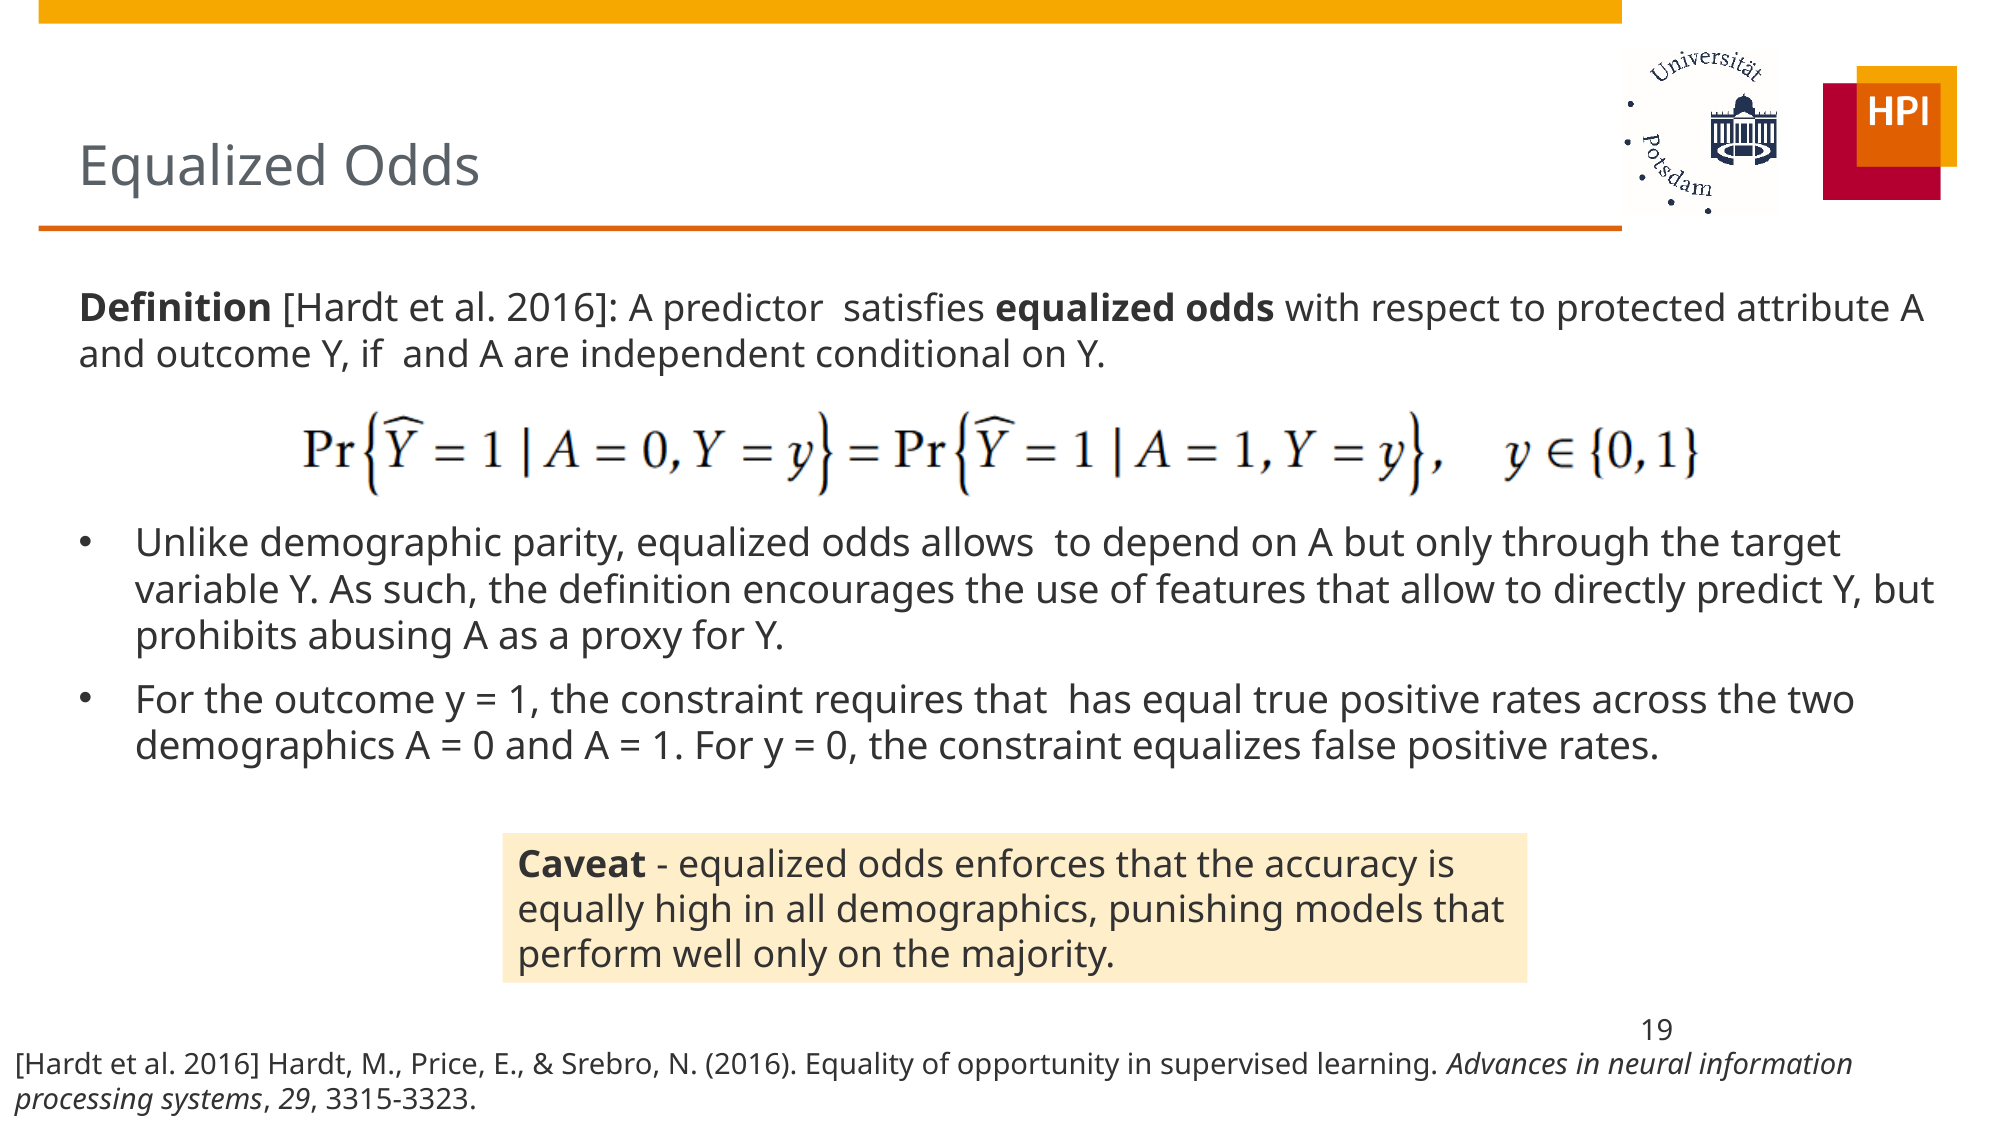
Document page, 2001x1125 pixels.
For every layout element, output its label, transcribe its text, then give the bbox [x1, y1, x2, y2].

slide_number 19 [1622, 1011, 1961, 1051]
text_box Caveat - equalized odds enforces that the accuracy is equally high in all demographics, punishing models that perform well only on the majority. [502, 833, 1528, 983]
text_box [Hardt et al. 2016] Hardt, M., Price, E., & Srebro, N. (2016). Equality of opportunity in supervised learning. Advances in neural information processing systems, 29, 3315-3323. [0, 1037, 2000, 1123]
title Equalized Odds [78, 23, 1583, 227]
picture [1622, 49, 1779, 216]
picture [295, 401, 1705, 508]
picture [1823, 66, 1957, 200]
